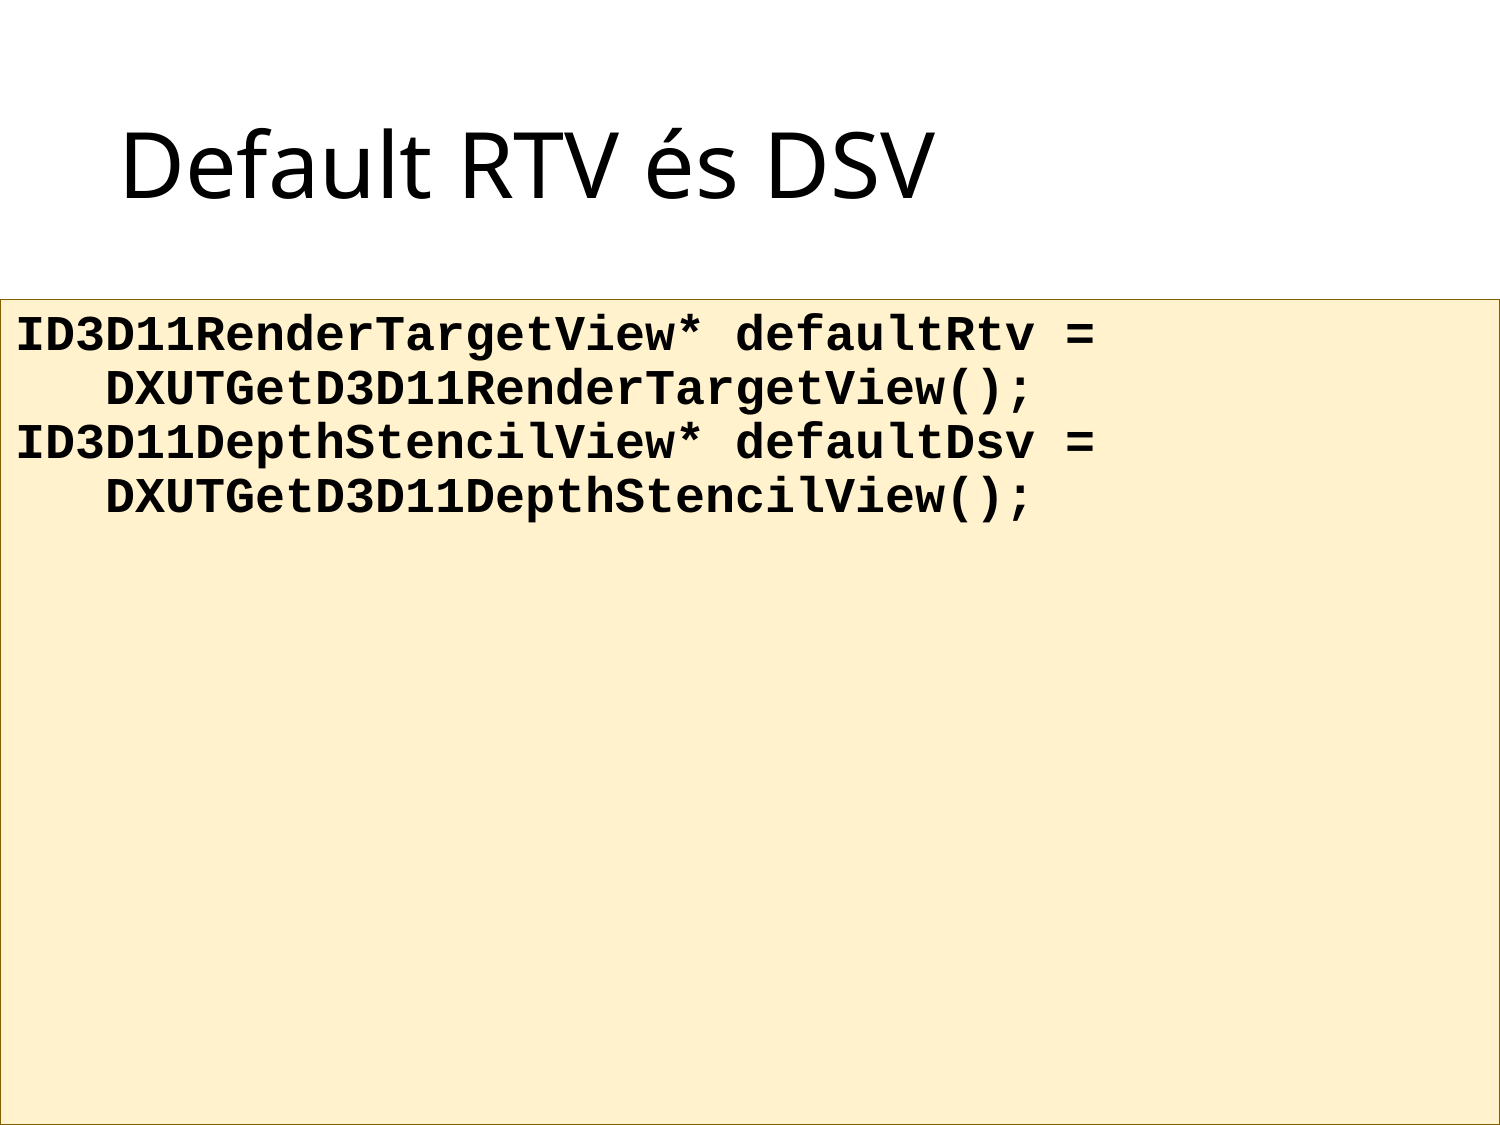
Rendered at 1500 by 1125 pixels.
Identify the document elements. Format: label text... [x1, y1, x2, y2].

list ID3D11RenderTargetView* defaultRtv = DXUTGetD3D11RenderTargetView(); ID3D11DepthStencilView* defaultDsv = DXUTGetD3D11DepthStencilView(); [0, 299, 1500, 1125]
title Default RTV és DSV [103, 59, 1397, 278]
